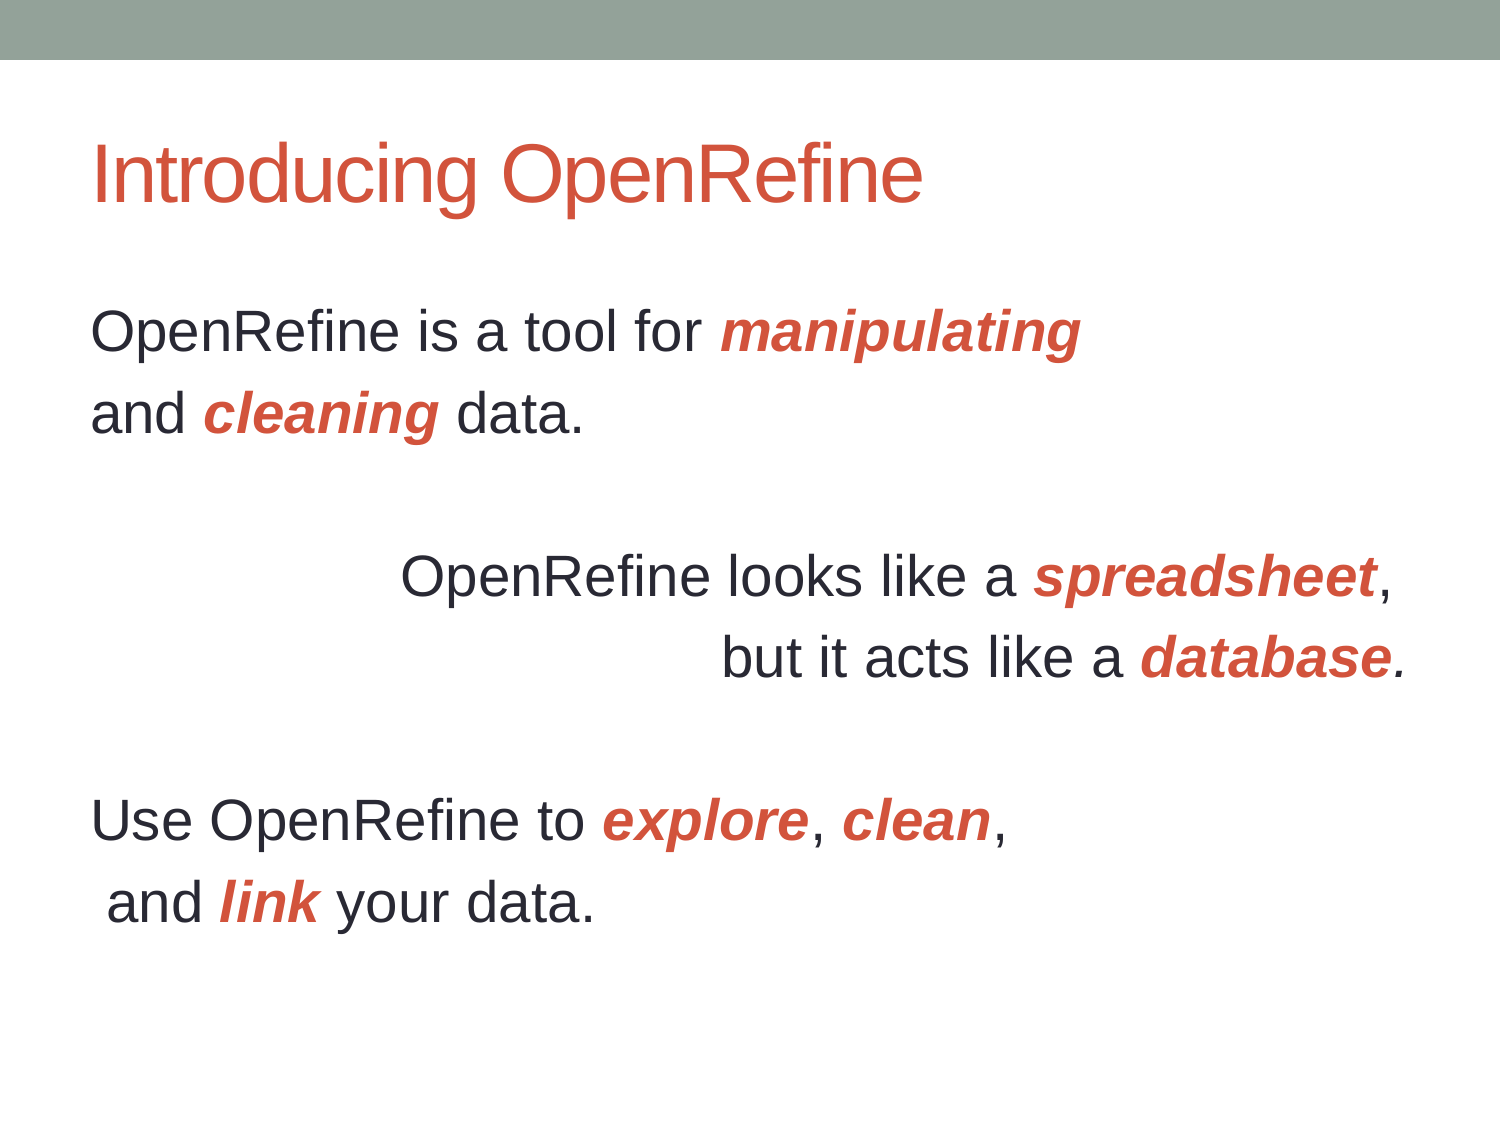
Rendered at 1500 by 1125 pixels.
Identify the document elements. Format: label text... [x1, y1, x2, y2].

list OpenRefine is a tool for manipulating and cleaning data. OpenRefine looks like a spreadsheet, but it acts like a database. Use OpenRefine to explore, clean, and link your data. [75, 285, 1425, 1063]
title Introducing OpenRefine [75, 87, 1425, 250]
